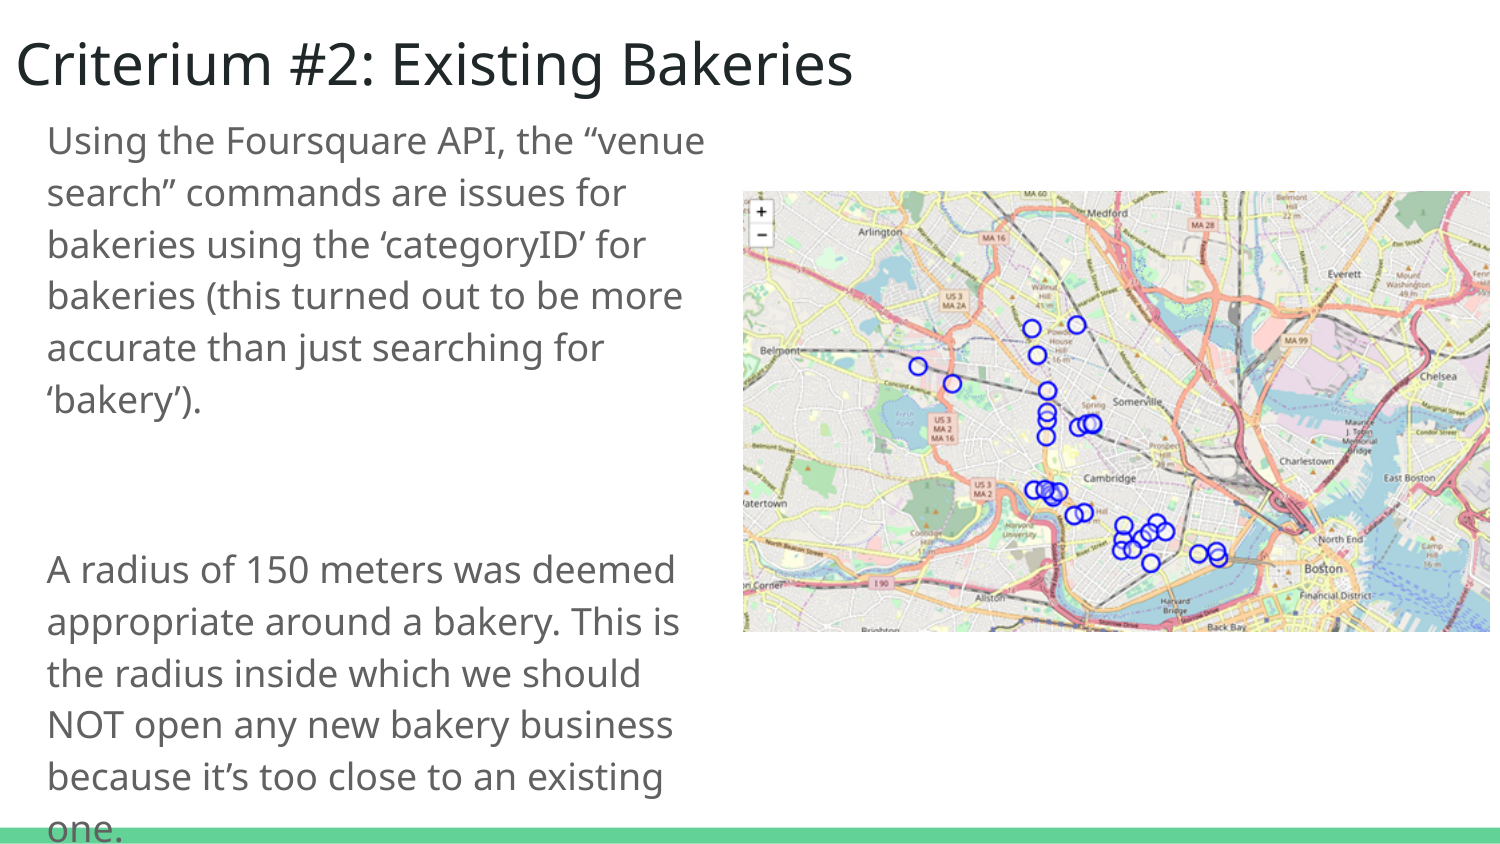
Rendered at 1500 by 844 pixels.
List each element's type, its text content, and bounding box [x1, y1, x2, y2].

picture [743, 191, 1490, 632]
list Using the Foursquare API, the “venue search” commands are issues for bakeries using the ‘categoryID’ for bakeries (this turned out to be more accurate than just searching for ‘bakery’). A radius of 150 meters was deemed appropriate around a bakery. This is the radius inside which we should NOT open any new bakery business because it’s too close to an existing one. [31, 95, 736, 656]
title Criterium #2: Existing Bakeries [0, 12, 1398, 107]
